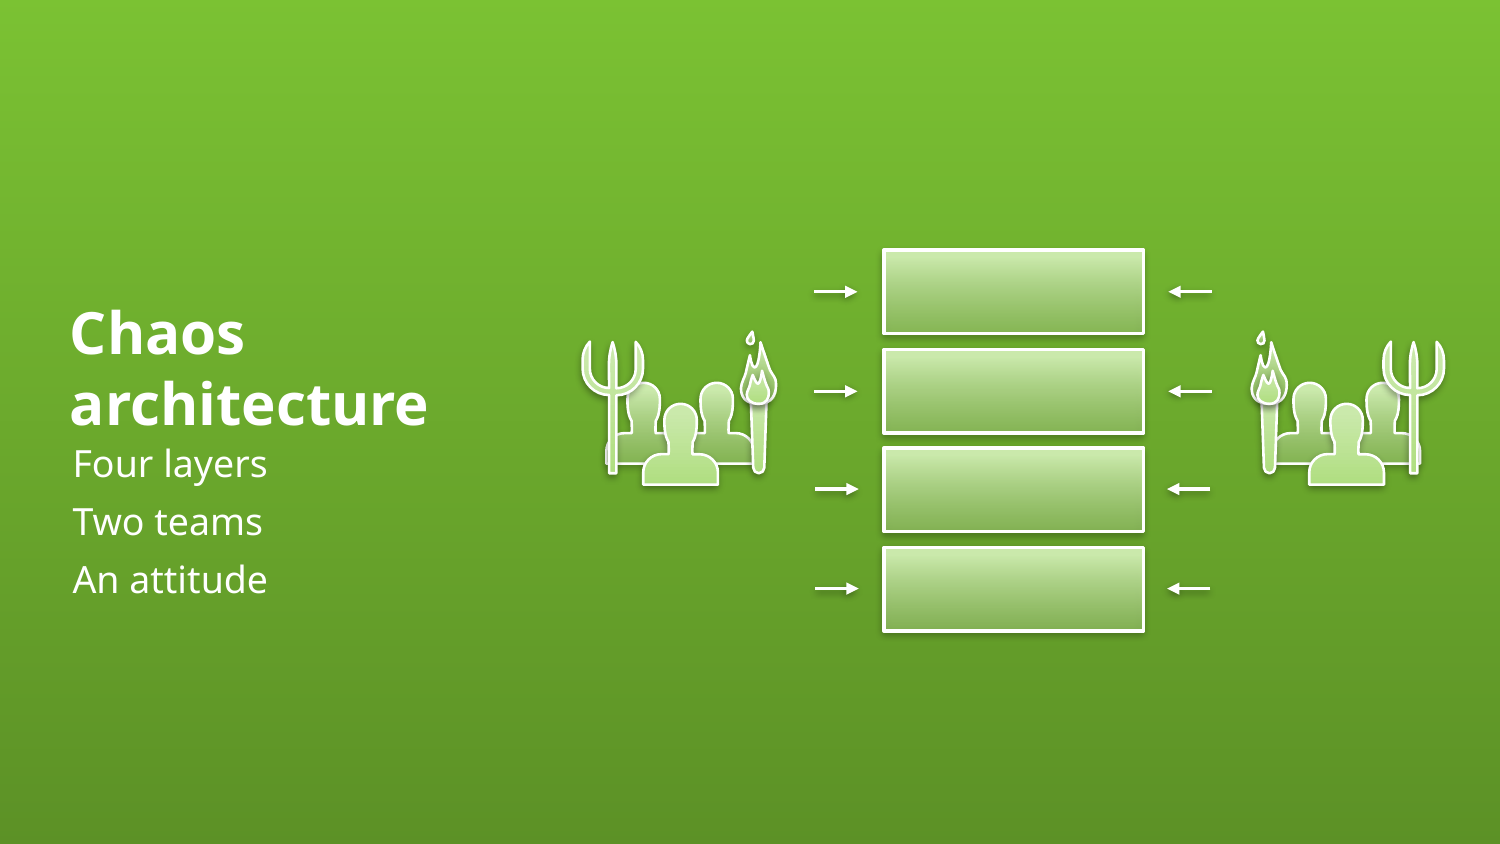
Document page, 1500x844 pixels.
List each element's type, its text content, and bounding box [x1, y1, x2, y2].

text_box [883, 349, 1144, 434]
text_box [596, 341, 644, 475]
text_box [622, 382, 663, 465]
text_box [813, 291, 859, 589]
text_box Chaos architecture [55, 219, 596, 451]
text_box [642, 403, 719, 486]
text_box [1288, 382, 1329, 465]
text_box [1364, 382, 1404, 465]
text_box Four layers Two teams An attitude [57, 451, 411, 665]
text_box [698, 382, 735, 465]
text_box [1308, 403, 1385, 486]
text_box [883, 249, 1144, 334]
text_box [1166, 291, 1212, 589]
text_box [883, 547, 1144, 632]
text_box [740, 331, 774, 473]
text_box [1251, 331, 1285, 473]
text_box [1382, 340, 1445, 475]
text_box [883, 447, 1144, 532]
